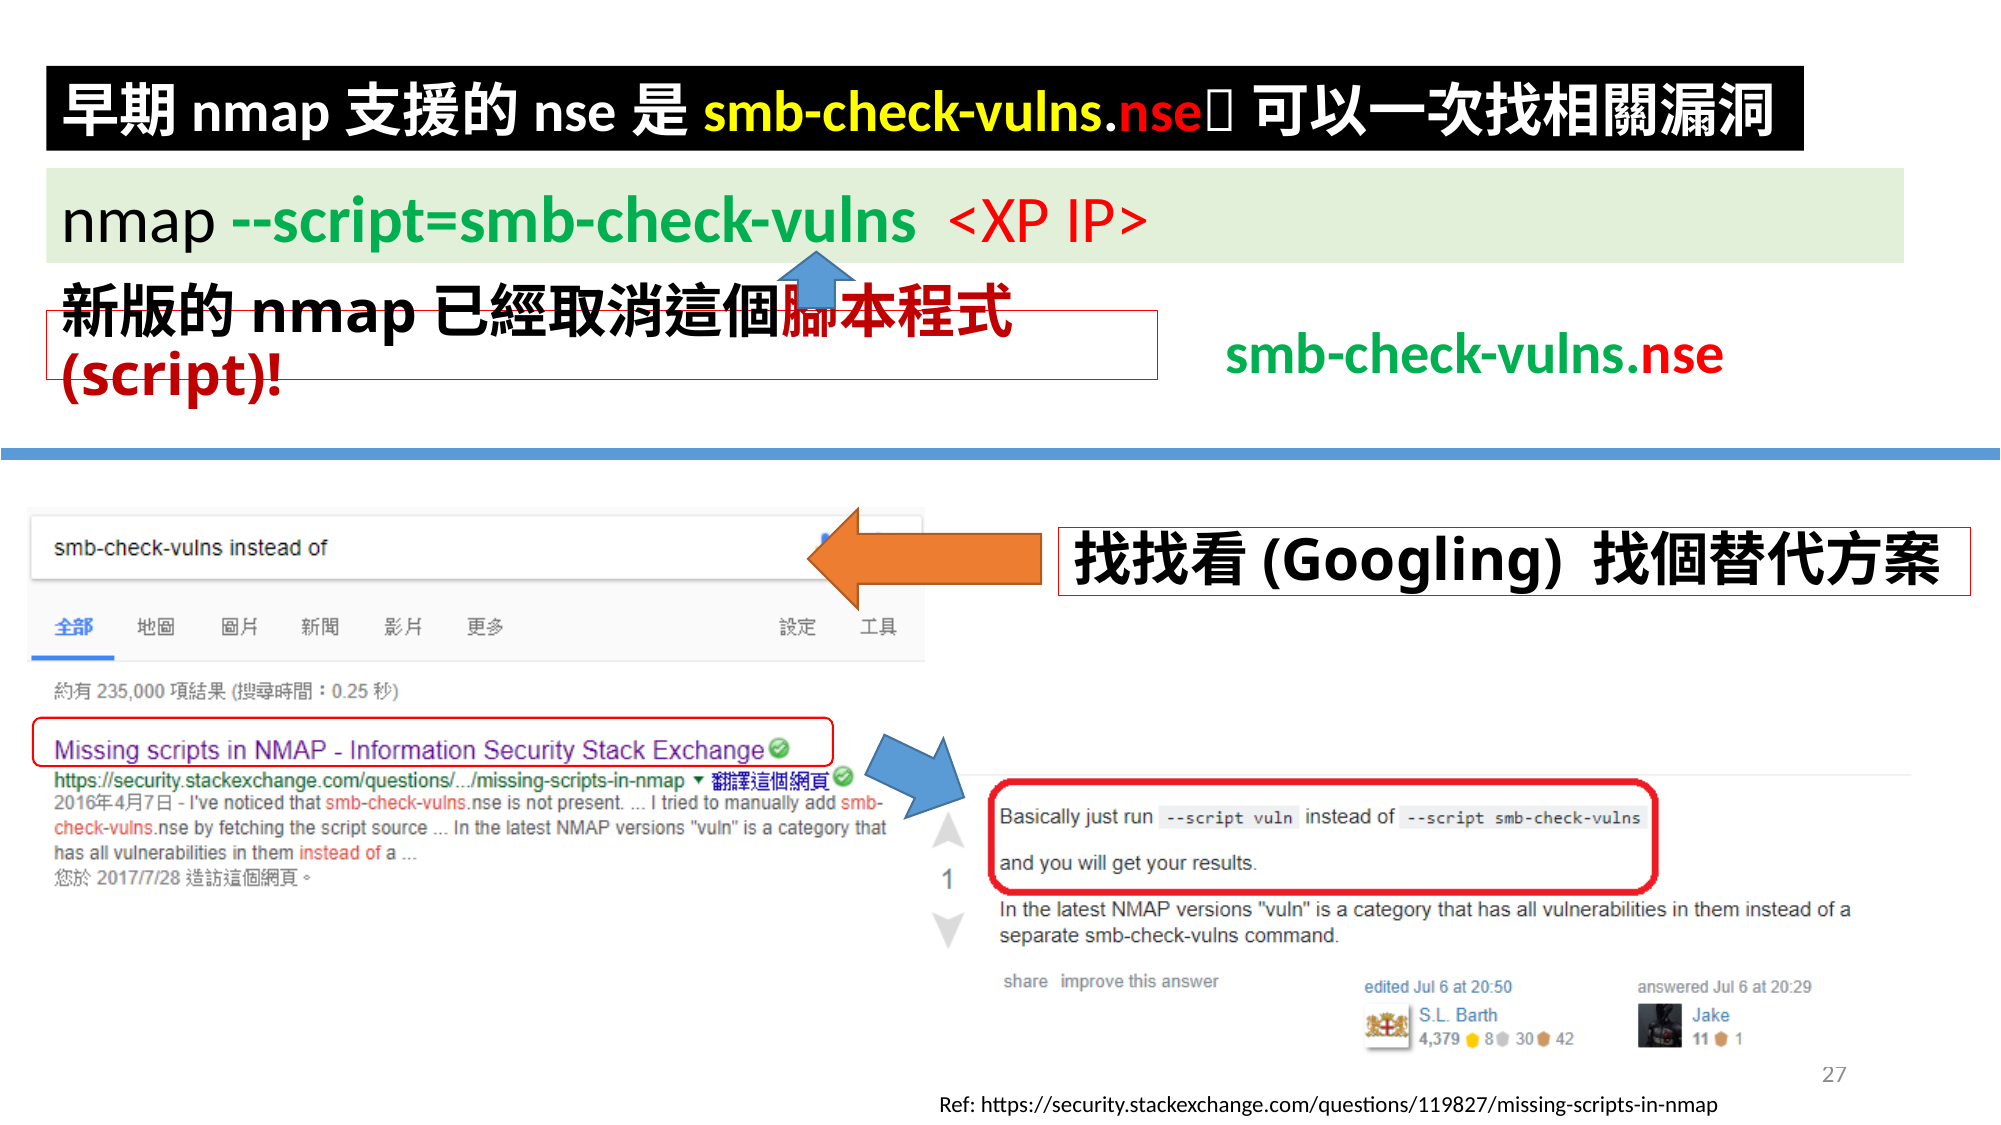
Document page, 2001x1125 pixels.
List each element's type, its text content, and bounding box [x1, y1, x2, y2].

text_box smb-check-vulns.nse [1210, 308, 1753, 393]
text_box [936, 735, 949, 750]
text_box [776, 250, 857, 310]
text_box [925, 532, 1043, 585]
slide_number 27 [1412, 1067, 1863, 1103]
text_box 早期nmap支援的nse是smb-check-vulns.nse可以一次找相關漏洞 [46, 65, 1804, 151]
text_box nmap --script=smb-check-vulns <XP IP> [46, 168, 1904, 263]
text_box 找找看(Googling) 找個替代方案 [1058, 527, 1971, 596]
picture [27, 507, 1930, 1067]
text_box Ref: https://security.stackexchange.com/questions/119827/missing-scripts-in-nmap [924, 1082, 1758, 1125]
title 新版的nmap已經取消這個腳本程式(script)! [46, 310, 1158, 380]
